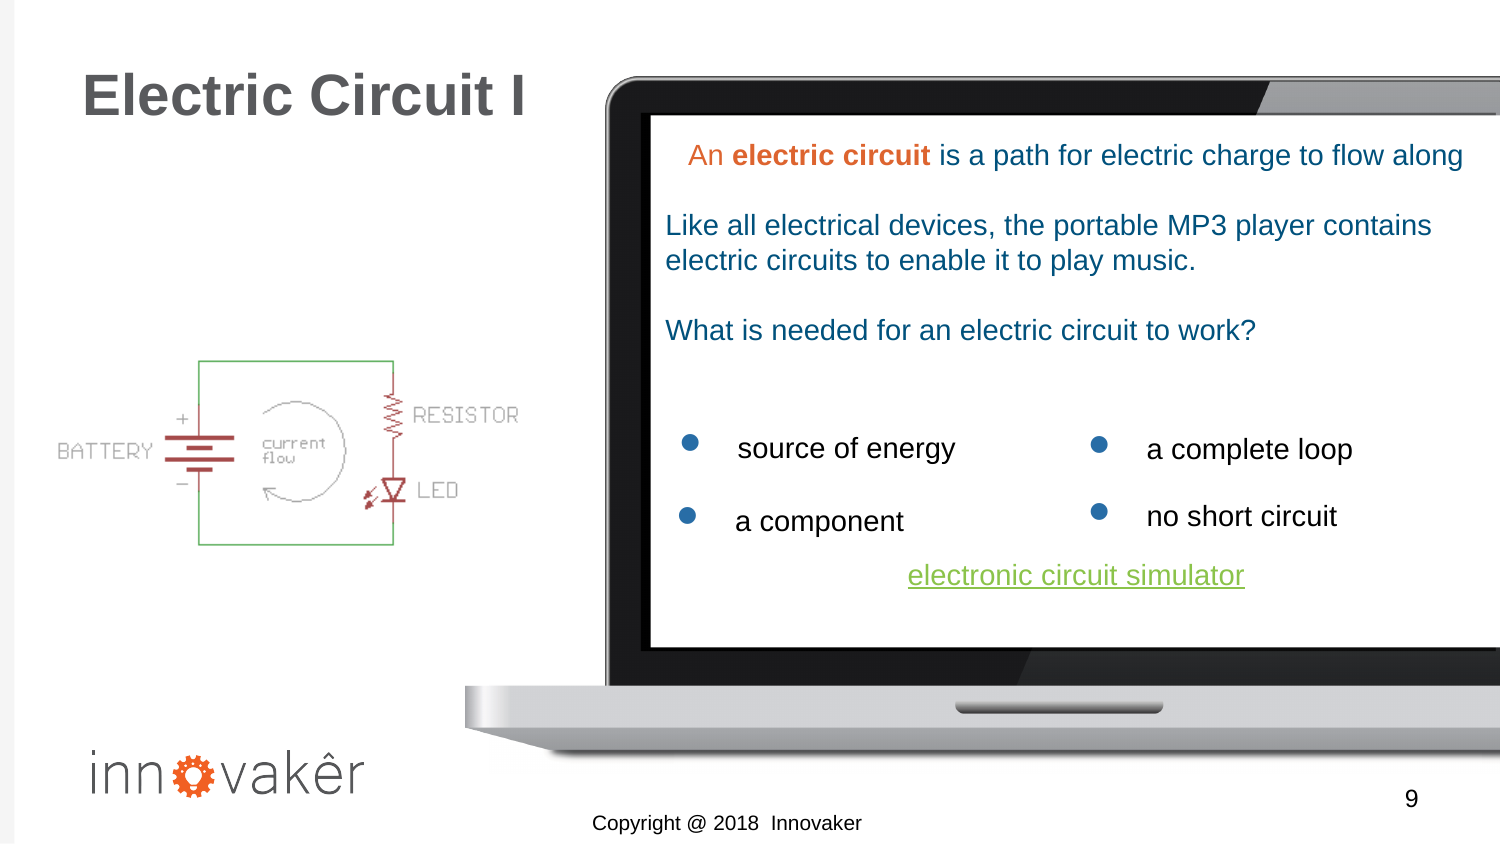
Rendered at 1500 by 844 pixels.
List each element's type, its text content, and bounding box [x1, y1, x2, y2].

text_box Copyright @ 2018 Innovaker [561, 807, 893, 837]
slide_number 9 [1389, 782, 1480, 830]
text_box Electric Circuit I [67, 42, 1248, 341]
picture [92, 750, 365, 798]
picture [40, 75, 1500, 774]
